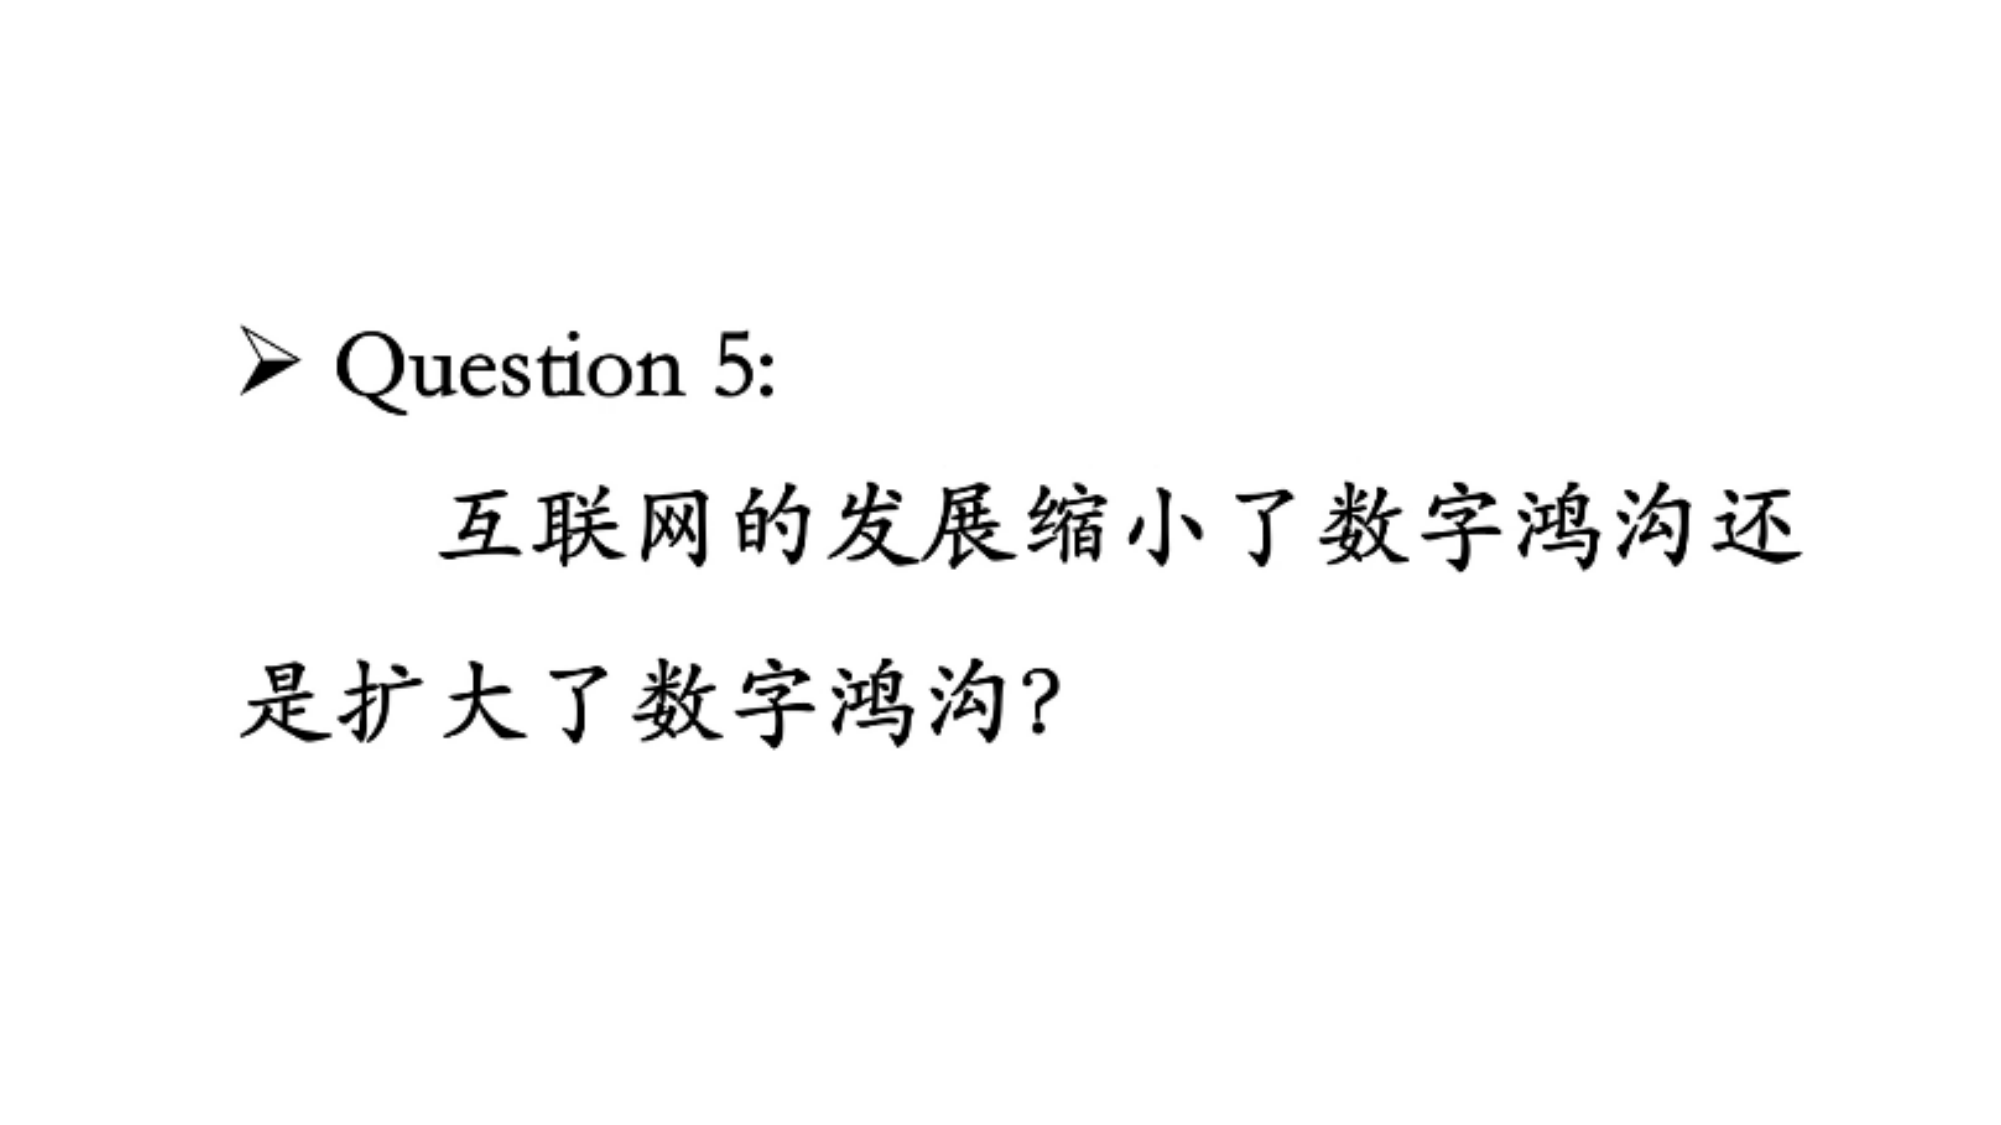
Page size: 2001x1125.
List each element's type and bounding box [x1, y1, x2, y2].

list [105, 193, 1895, 932]
